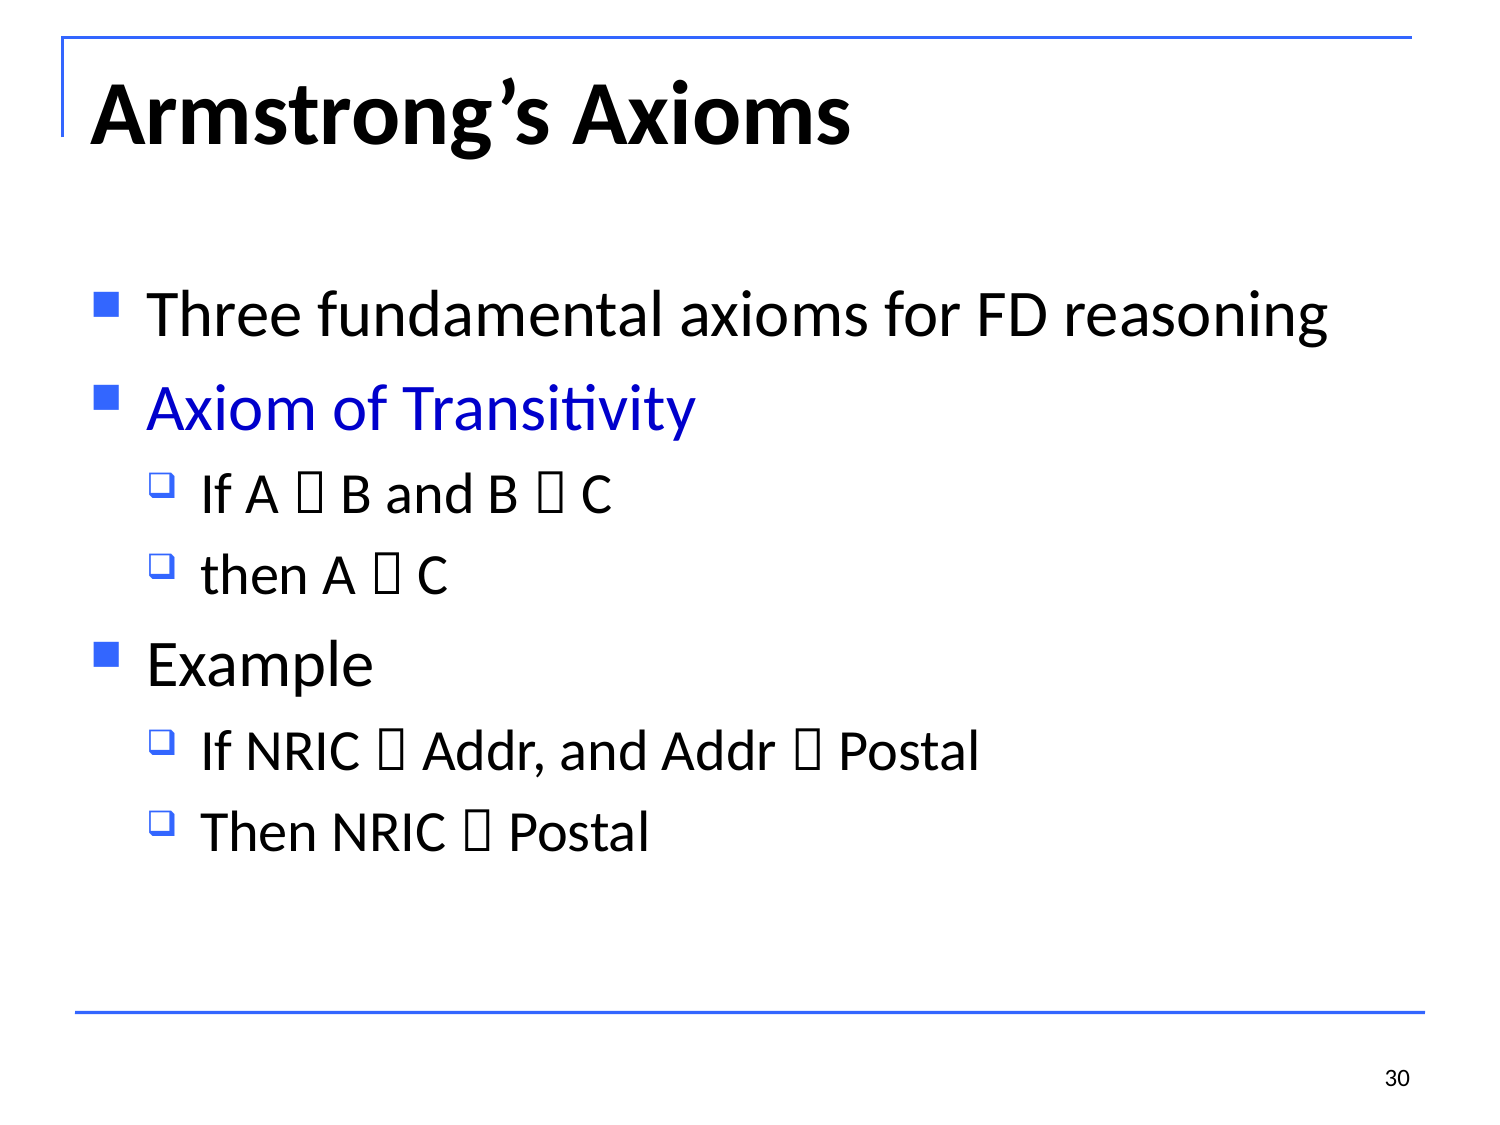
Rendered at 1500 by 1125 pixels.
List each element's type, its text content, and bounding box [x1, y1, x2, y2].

list Three fundamental axioms for FD reasoning Axiom of Transitivity If A  B and B  C then A  C Example If NRIC  Addr, and Addr  Postal Then NRIC  Postal [74, 262, 1426, 1006]
title Armstrong’s Axioms [74, 45, 1426, 233]
slide_number 30 [1074, 1023, 1426, 1100]
